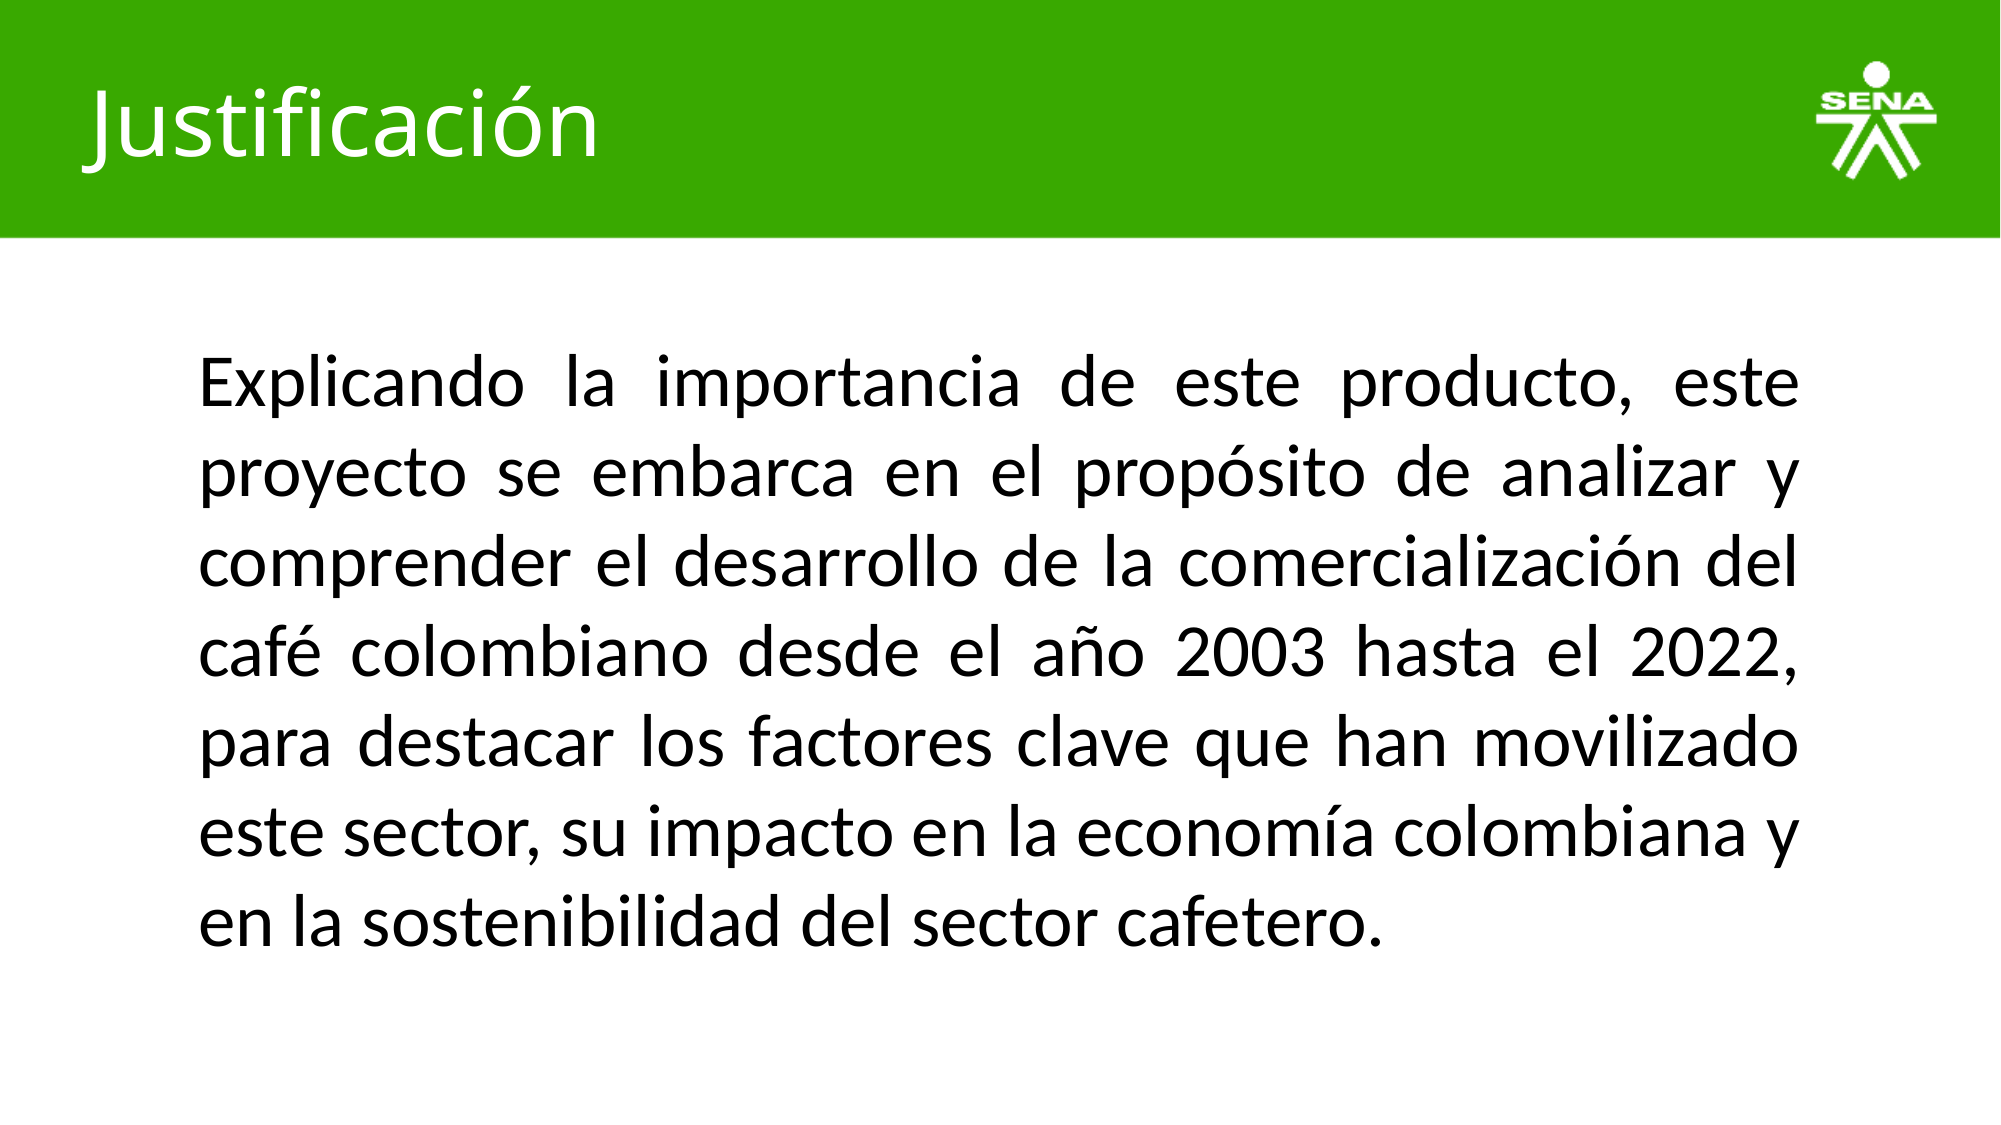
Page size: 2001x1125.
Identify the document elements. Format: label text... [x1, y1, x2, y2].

title Justificación [74, 18, 1800, 236]
text_box Explicando la importancia de este producto, este proyecto se embarca en el propósito de analizar y comprender el desarrollo de la comercialización del café colombiano desde el año 2003 hasta el 2022, para destacar los factores clave que han movilizado este sector, su impacto en la economía colombiana y en la sostenibilidad del sector cafetero. [183, 323, 1817, 969]
picture [0, 0, 2001, 1125]
